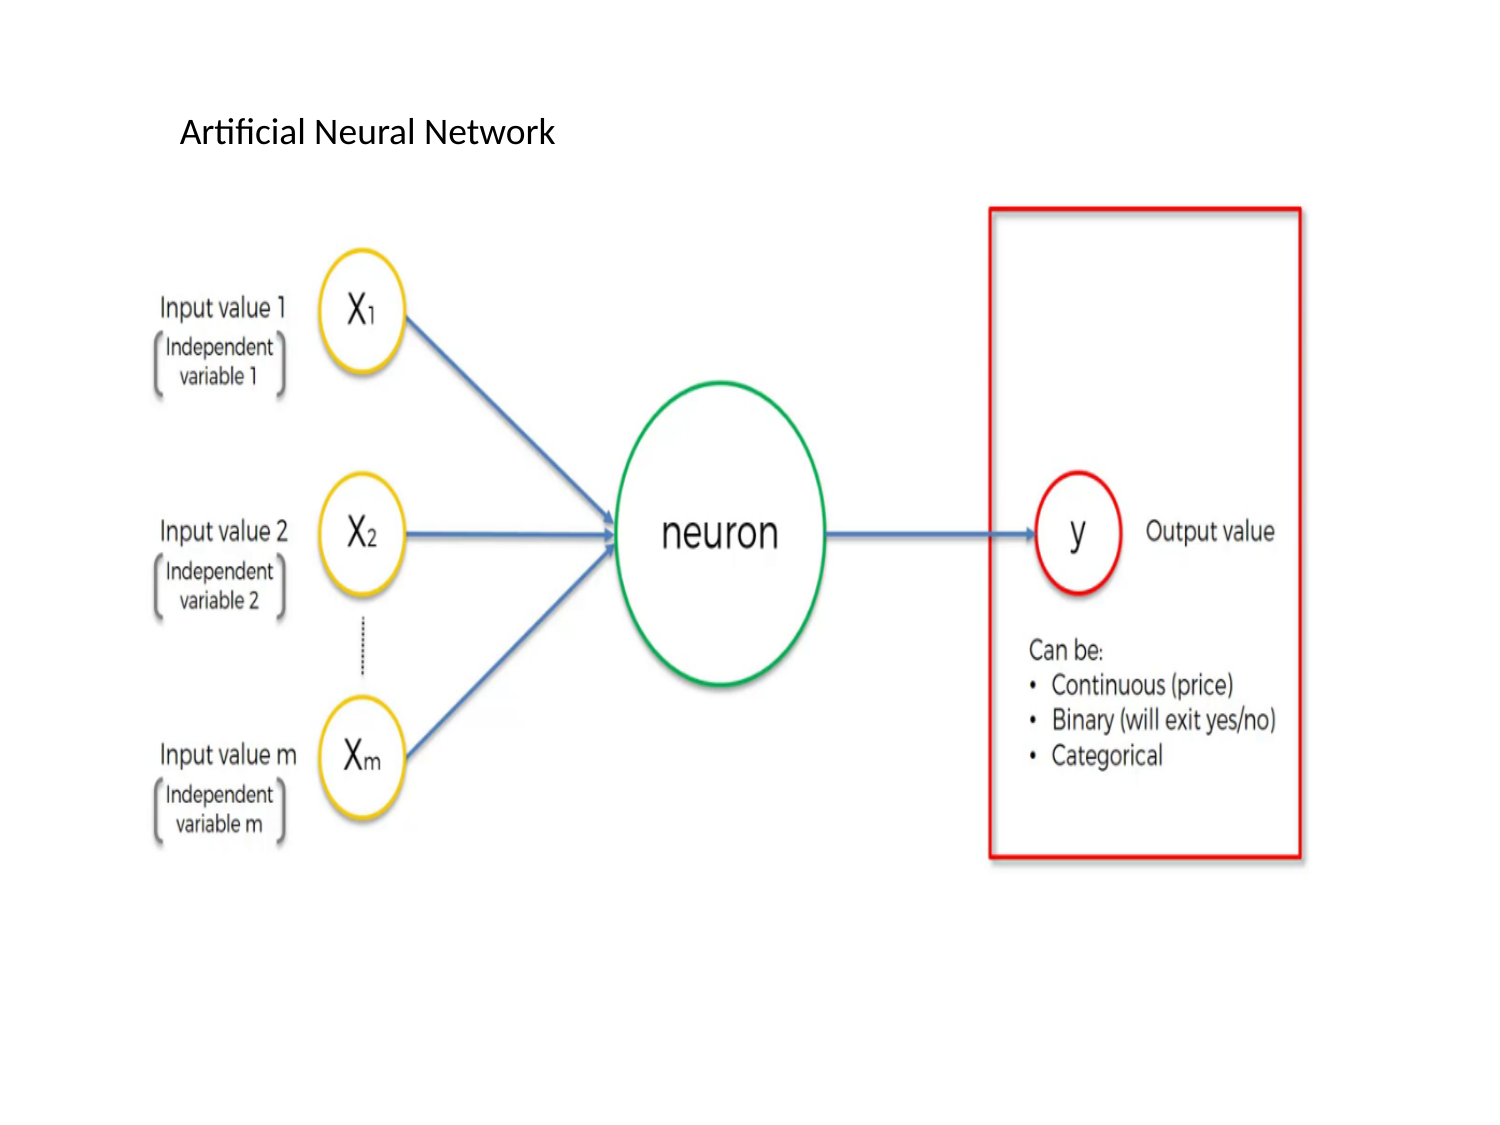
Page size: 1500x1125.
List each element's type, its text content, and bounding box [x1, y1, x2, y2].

text_box Artificial Neural Network [165, 99, 571, 160]
picture [124, 199, 1313, 915]
